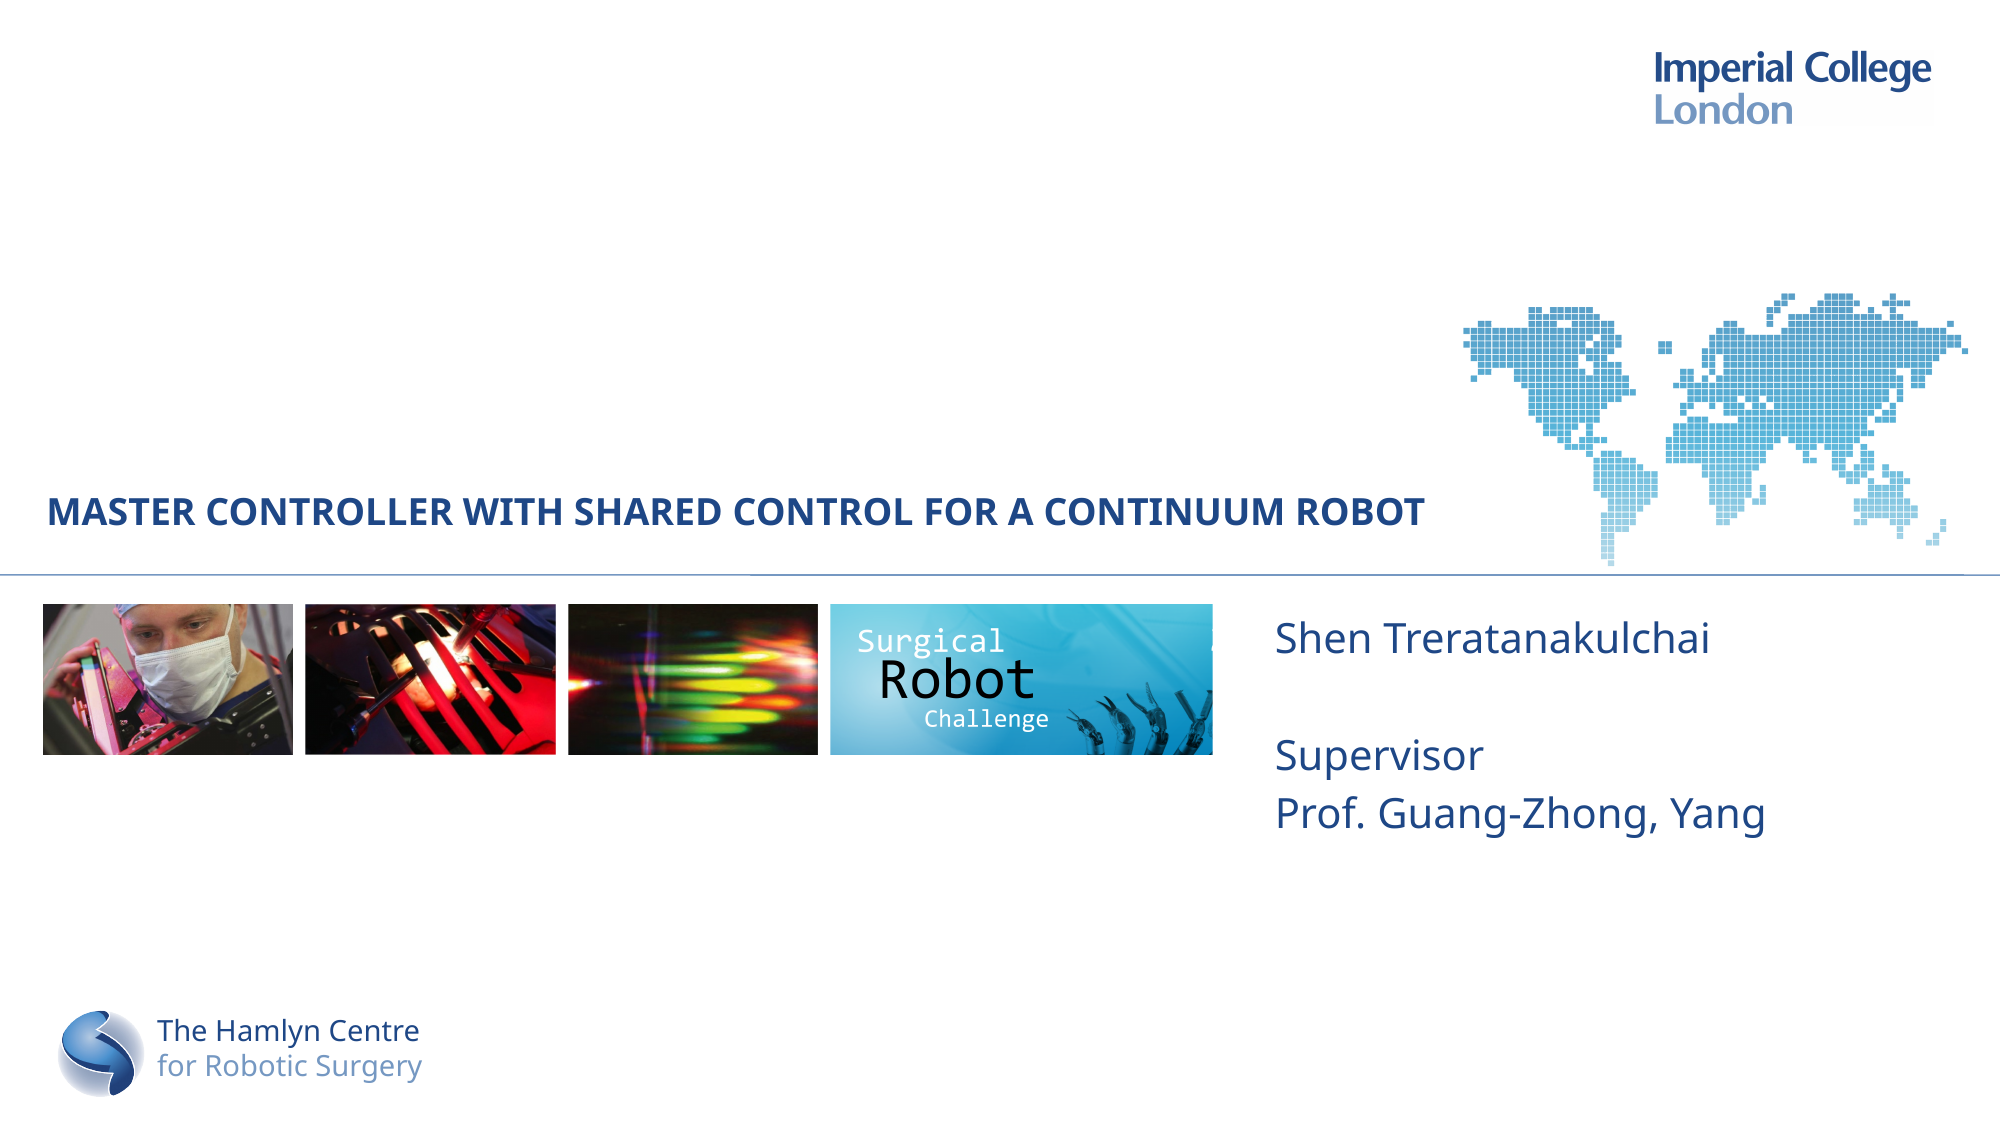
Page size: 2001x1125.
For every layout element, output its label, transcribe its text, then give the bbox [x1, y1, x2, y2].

subtitle Shen Treratanakulchai Supervisor Prof. Guang-Zhong, Yang [1259, 604, 1811, 1111]
picture [305, 604, 556, 755]
picture [42, 604, 294, 755]
picture [830, 603, 1213, 755]
title MASTER CONTROLLER WITH SHARED CONTROL FOR A CONTINUUM ROBOT [31, 290, 1686, 541]
picture [1189, 740, 1196, 747]
picture [1158, 735, 1164, 744]
picture [50, 1005, 162, 1100]
picture [1653, 50, 1934, 126]
picture [567, 604, 818, 755]
